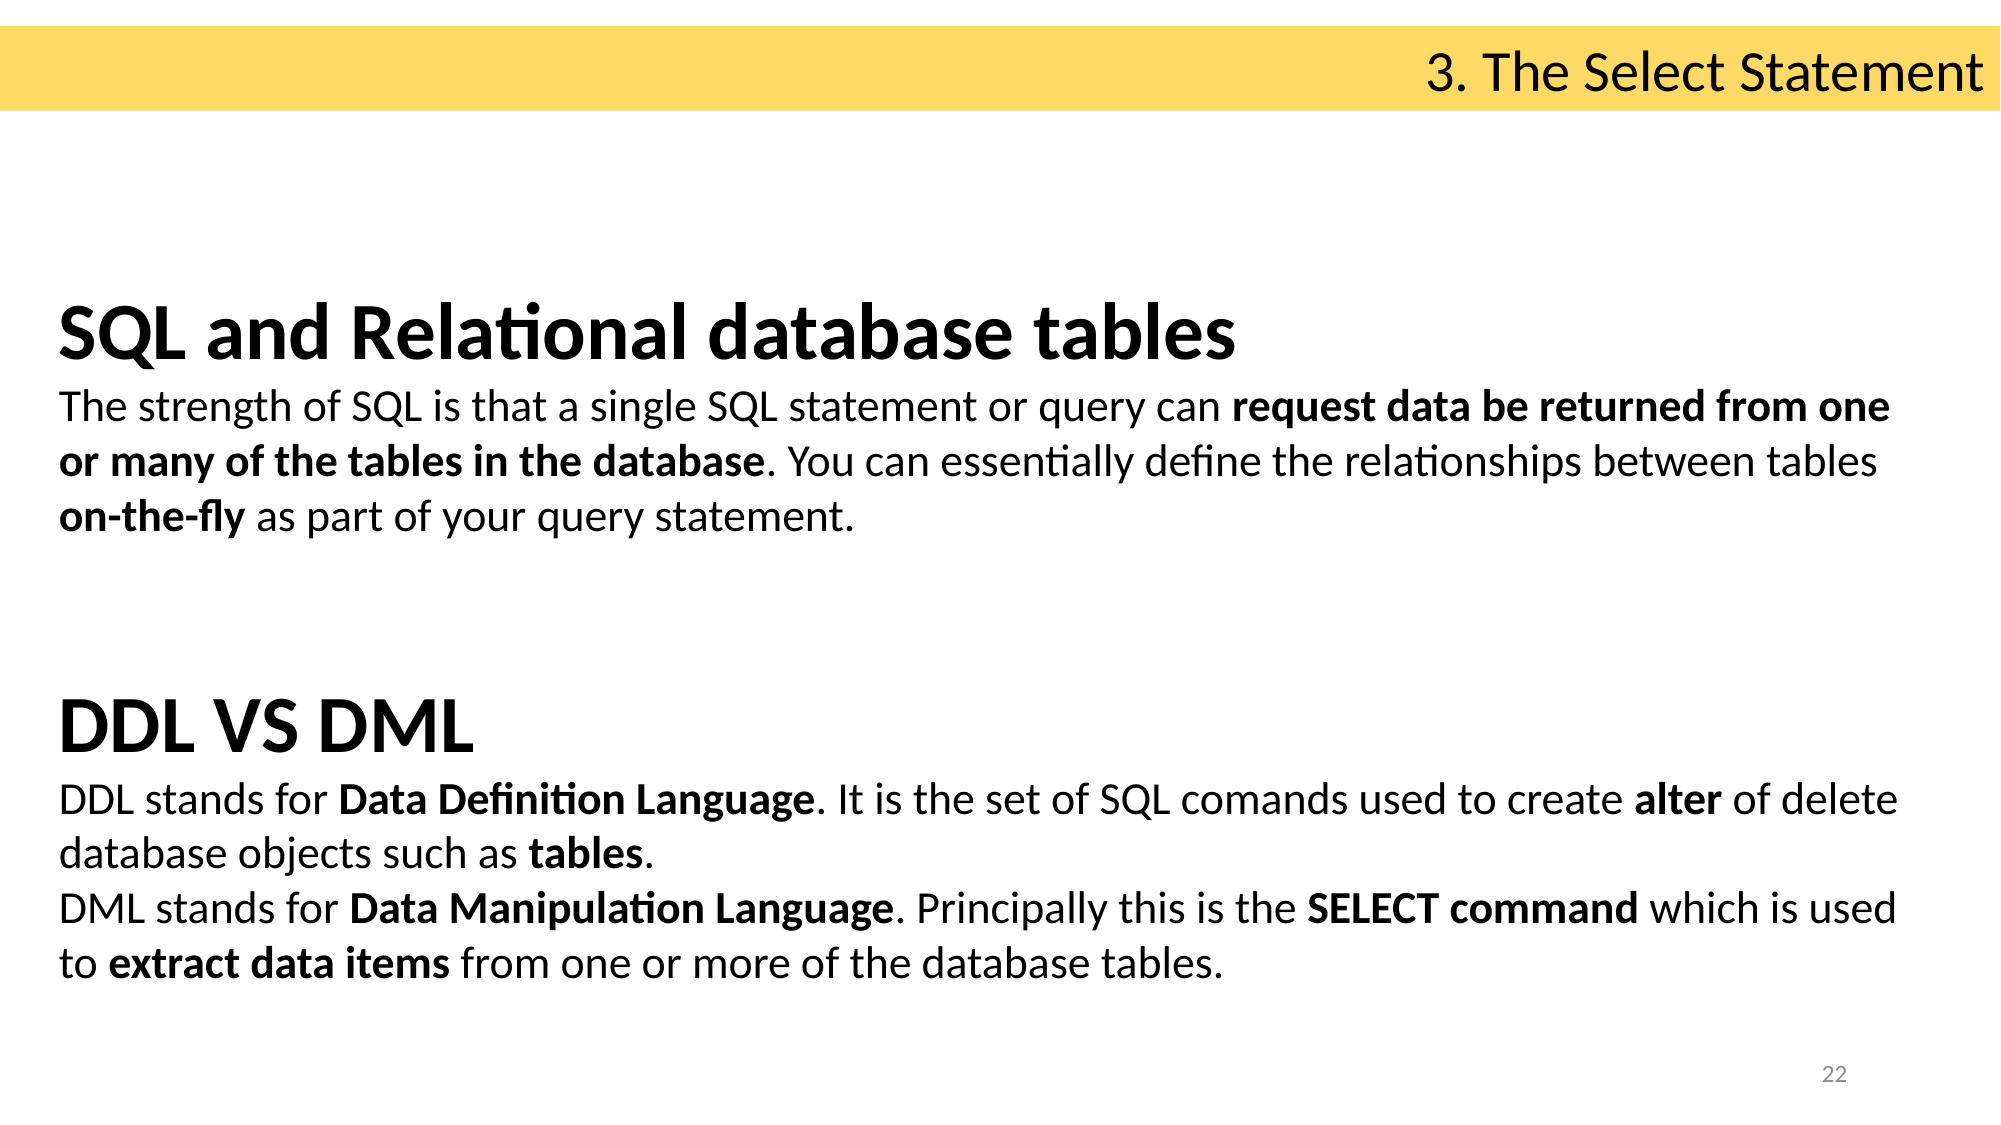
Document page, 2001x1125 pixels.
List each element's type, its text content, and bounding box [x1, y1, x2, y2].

list SQL and Relational database tables The strength of SQL is that a single SQL statement or query can request data be returned from one or many of the tables in the database. You can essentially define the relationships between tables on-the-fly as part of your query statement. DDL VS DML DDL stands for Data Definition Language. It is the set of SQL comands used to create alter of delete database objects such as tables. DML stands for Data Manipulation Language. Principally this is the SELECT command which is used to extract data items from one or more of the database tables. [43, 173, 1957, 1024]
text_box 3. The Select Statement [0, 25, 2000, 111]
slide_number 22 [1412, 1042, 1863, 1103]
